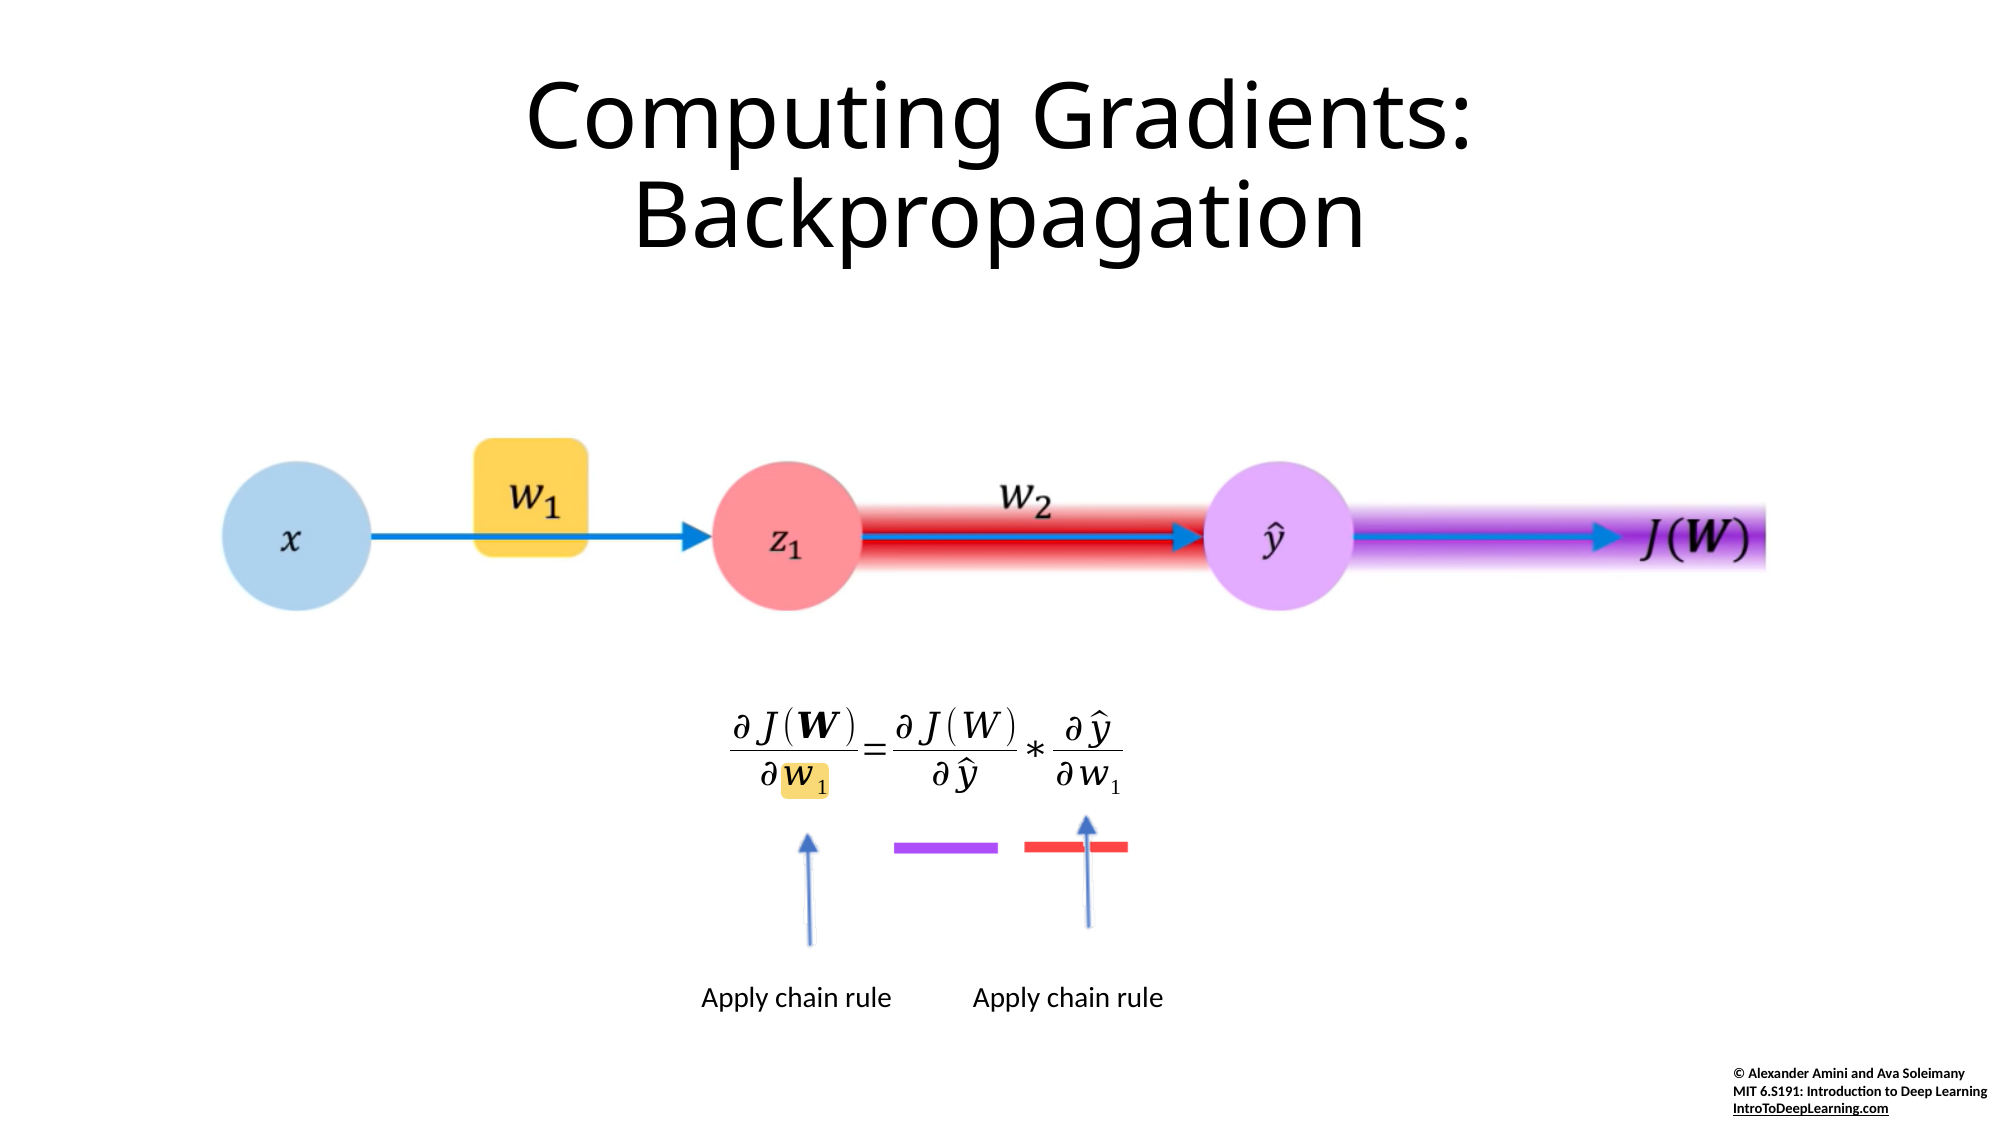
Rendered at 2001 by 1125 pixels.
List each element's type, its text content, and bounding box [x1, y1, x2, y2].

picture [780, 821, 852, 956]
picture [147, 366, 1880, 668]
picture [875, 803, 1152, 938]
text_box [779, 761, 830, 800]
text_box Apply chain rule [958, 970, 1196, 1021]
text_box Apply chain rule [686, 970, 924, 1021]
title Computing Gradients: Backpropagation [137, 59, 1863, 278]
